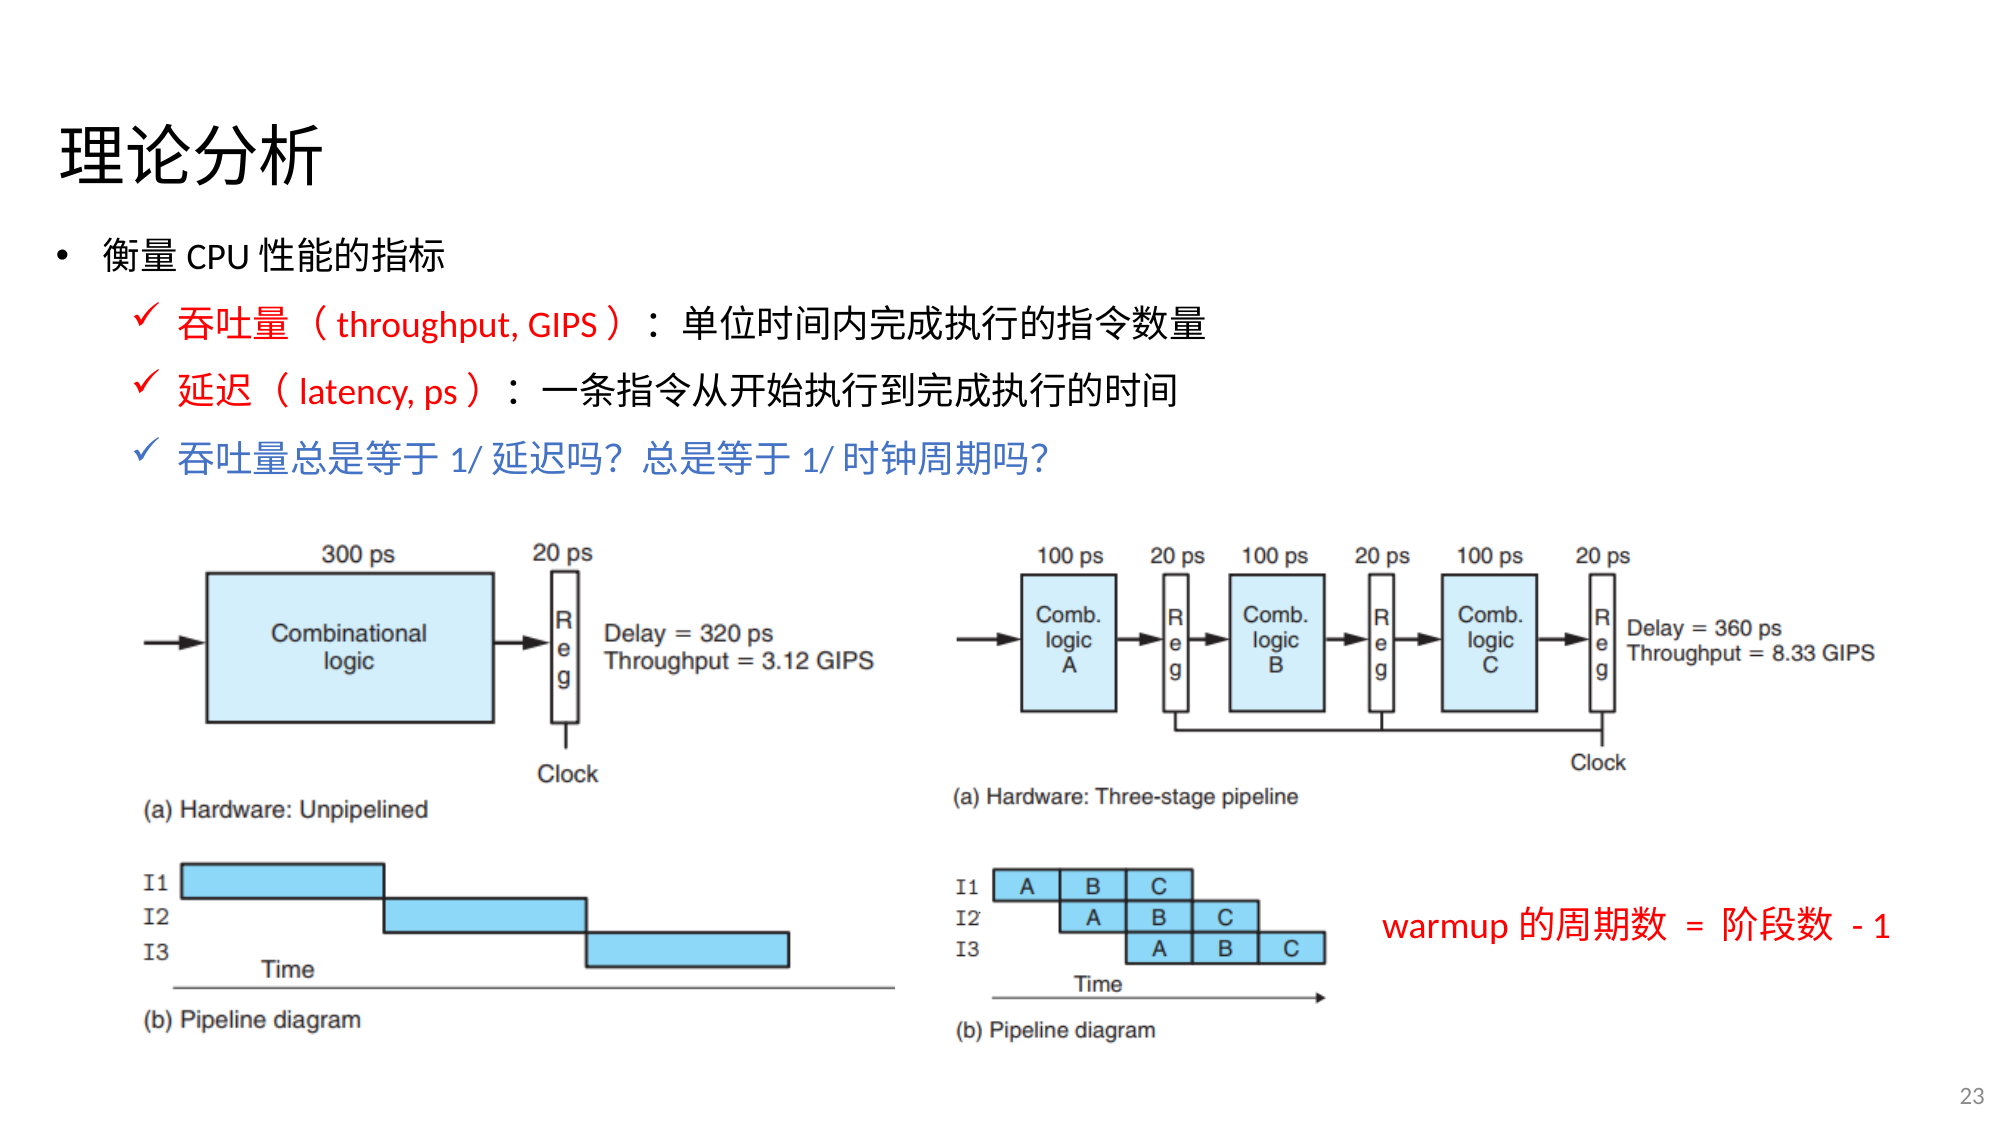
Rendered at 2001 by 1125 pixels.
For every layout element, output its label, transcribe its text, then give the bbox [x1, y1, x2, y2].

picture [77, 519, 1922, 1075]
text_box 理论分析 [44, 106, 788, 201]
text_box 衡量CPU性能的指标 吞吐量（throughput, GIPS）：单位时间内完成执行的指令数量 延迟（latency, ps）：一条指令从开始执行到完成执行的时间 吞吐量总是等于1/延迟吗？总是等于1/时钟周期吗？ [40, 202, 1222, 622]
slide_number 23 [1550, 1065, 2000, 1125]
